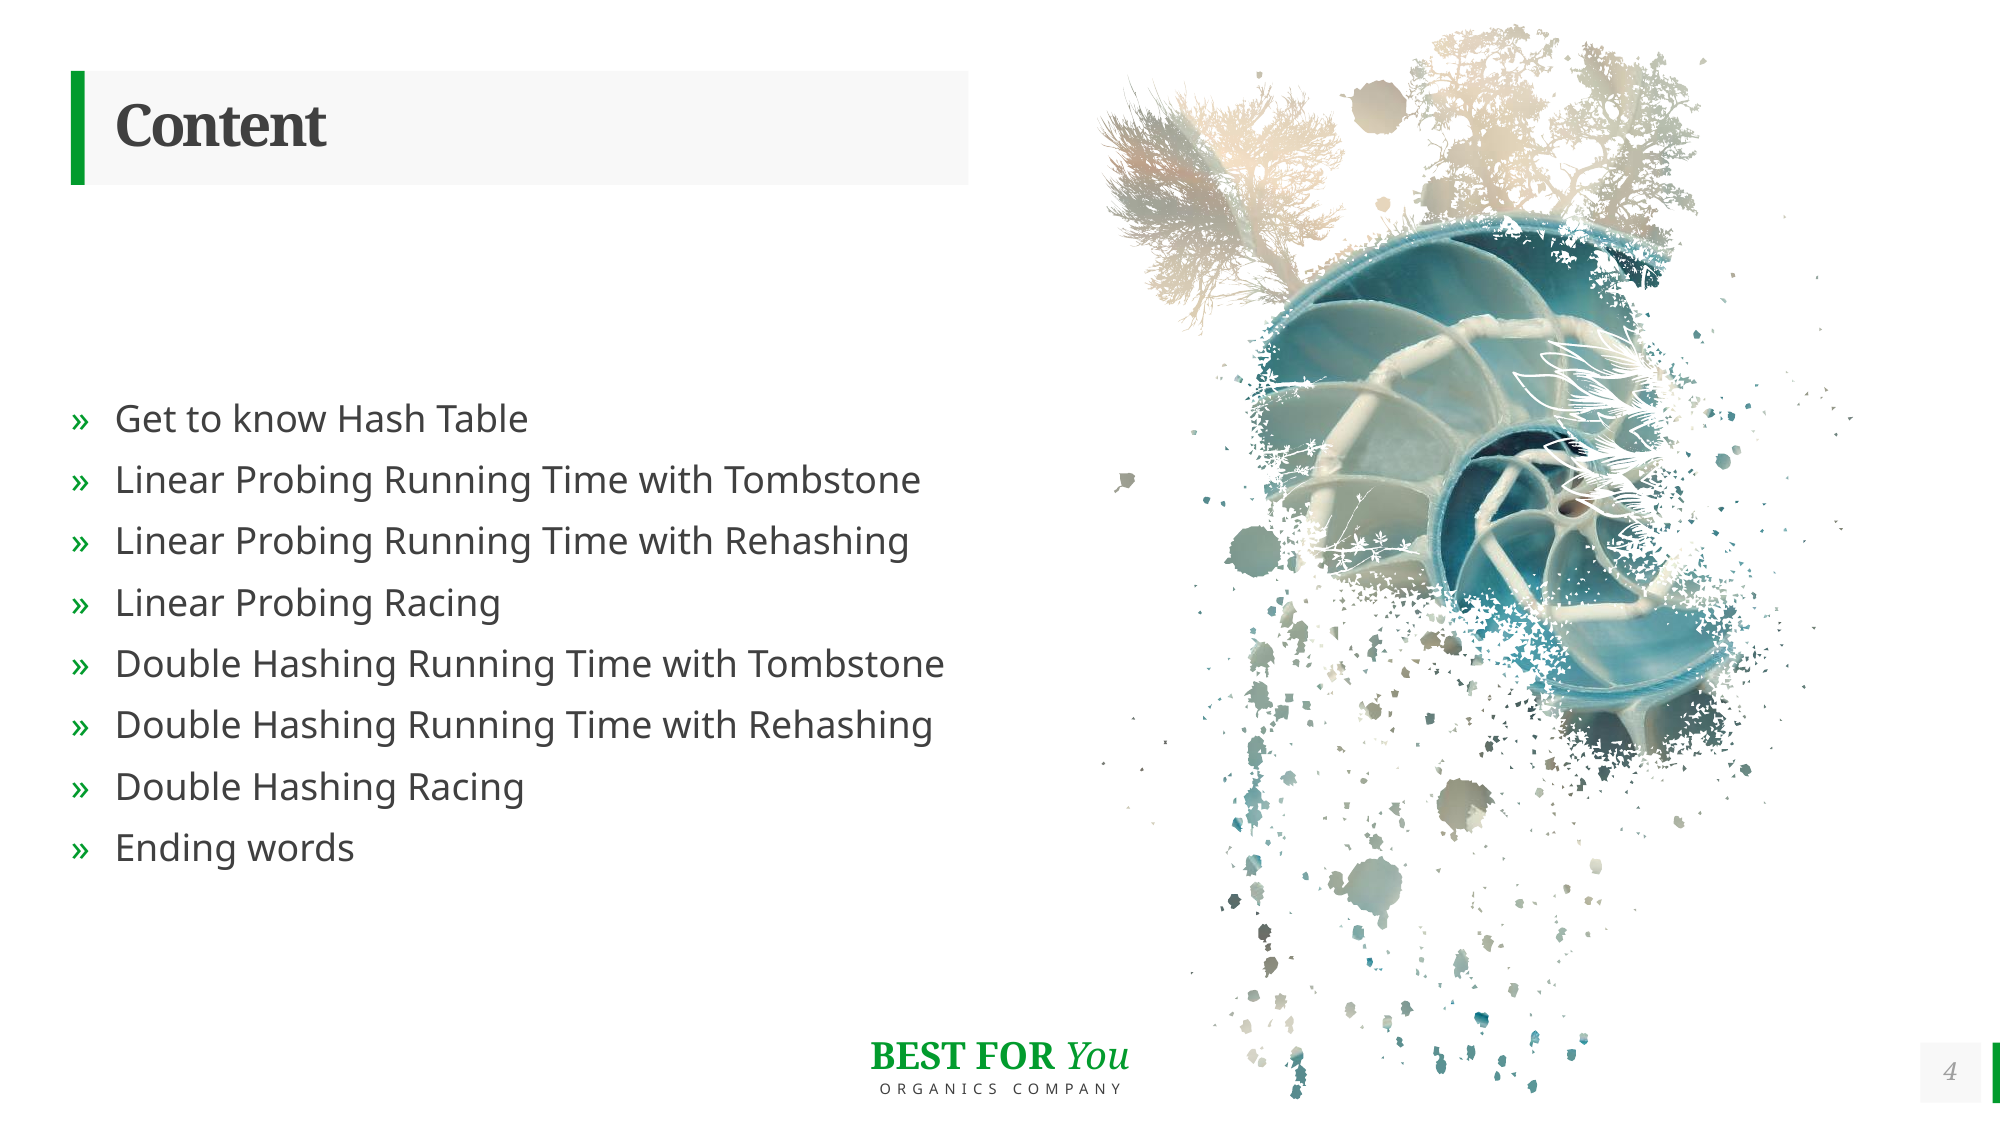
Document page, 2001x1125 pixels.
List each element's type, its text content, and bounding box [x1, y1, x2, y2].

list Get to know Hash Table Linear Probing Running Time with Tombstone Linear Probing Running Time with Rehashing Linear Probing Racing Double Hashing Running Time with Tombstone Double Hashing Running Time with Rehashing Double Hashing Racing Ending words [70, 399, 969, 1004]
slide_number 4 [1920, 1042, 1982, 1103]
title Content [84, 70, 969, 185]
picture [1096, 23, 1854, 1100]
